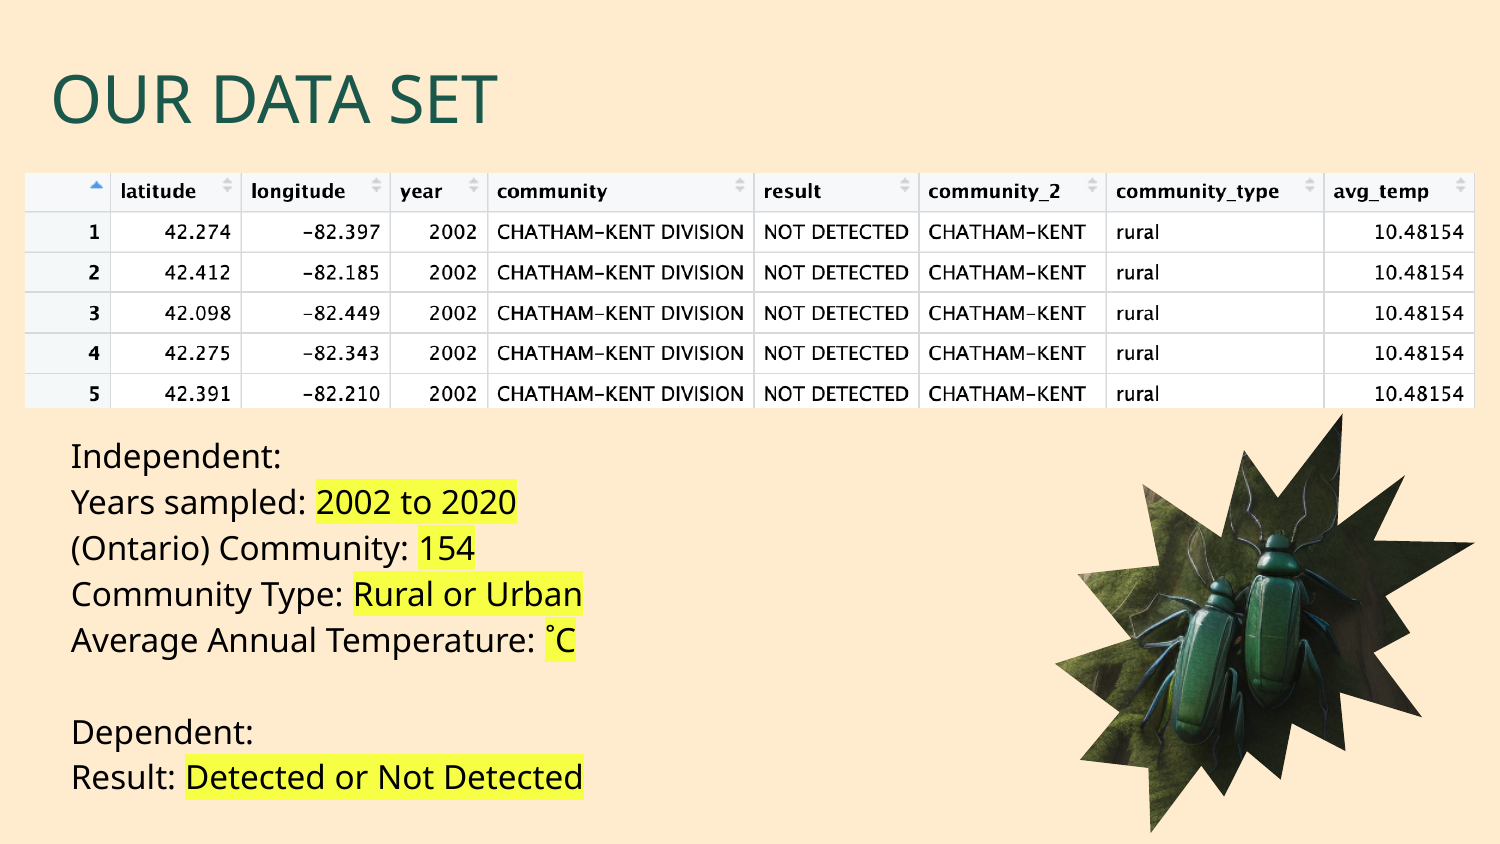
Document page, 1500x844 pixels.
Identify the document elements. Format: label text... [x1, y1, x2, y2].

text_box OUR DATA SET [35, 42, 1143, 153]
picture [24, 173, 1476, 408]
picture [1054, 413, 1476, 834]
text_box Independent: Years sampled: 2002 to 2020 (Ontario) Community: 154 Community Type: Rural or Urban Average Annual Temperature: ˚C Dependent: Result: Detected or Not Detected [55, 470, 962, 807]
